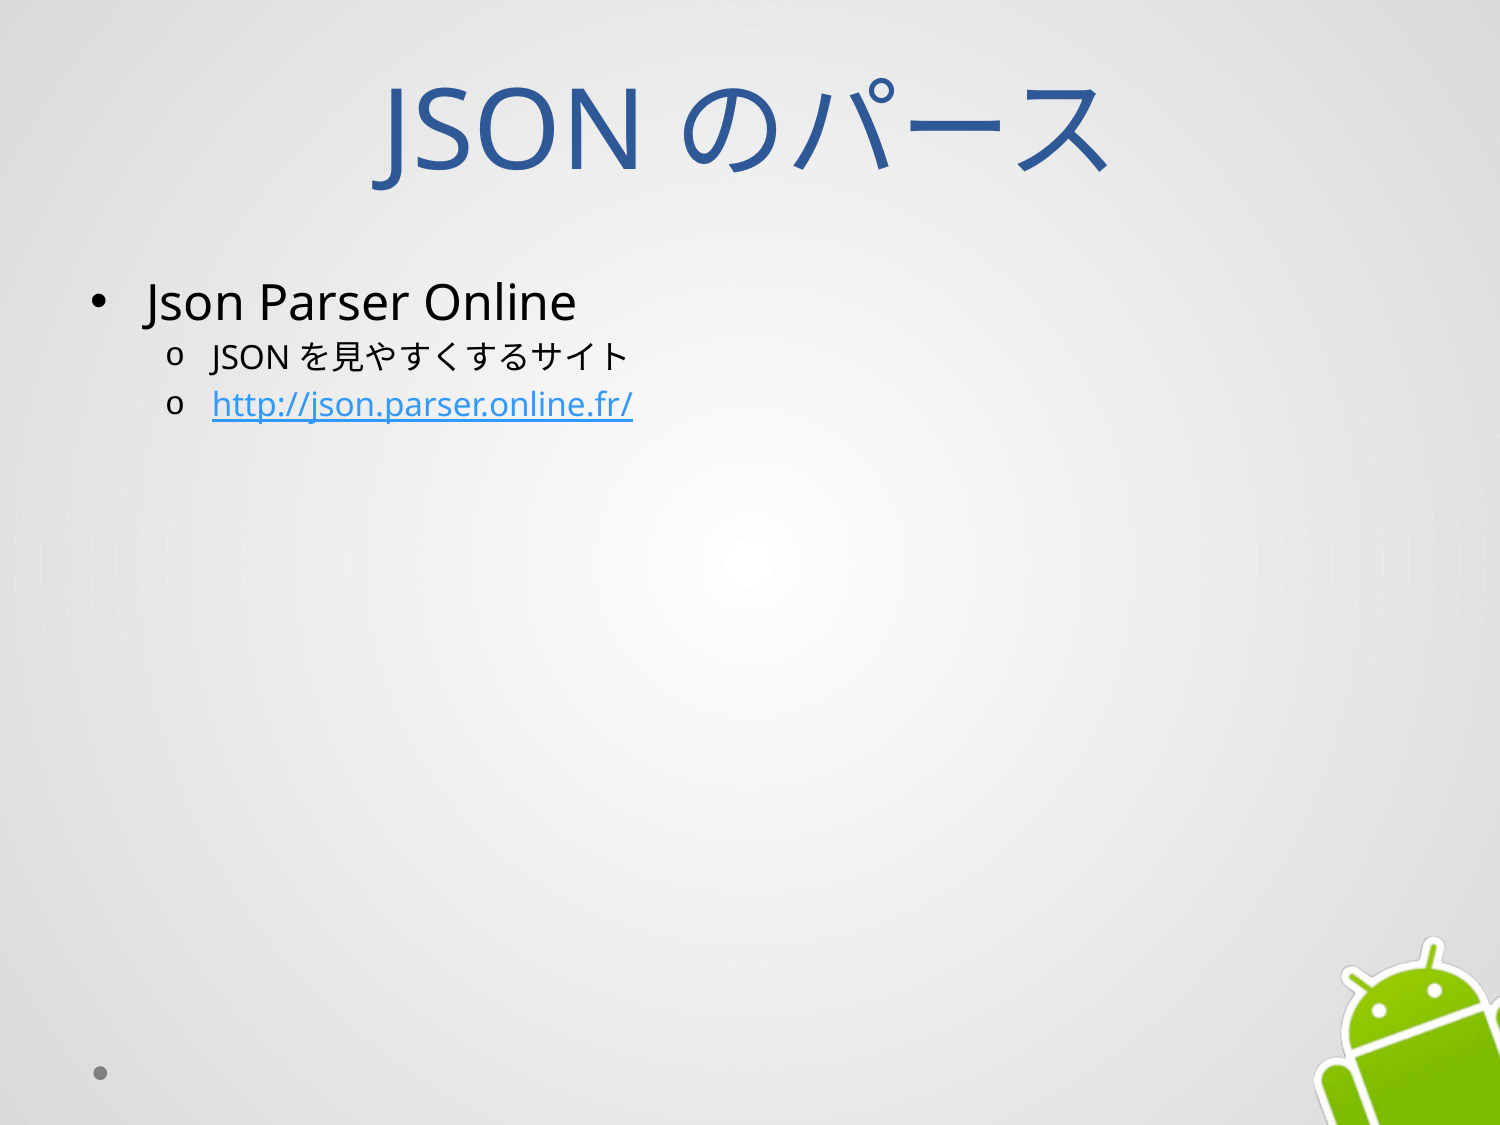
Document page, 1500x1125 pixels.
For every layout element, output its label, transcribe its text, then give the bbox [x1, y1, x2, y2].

title JSONのパース [75, 0, 1425, 262]
list Json Parser Online JSONを見やすくするサイト http://json.parser.online.fr/ [75, 262, 1425, 1005]
